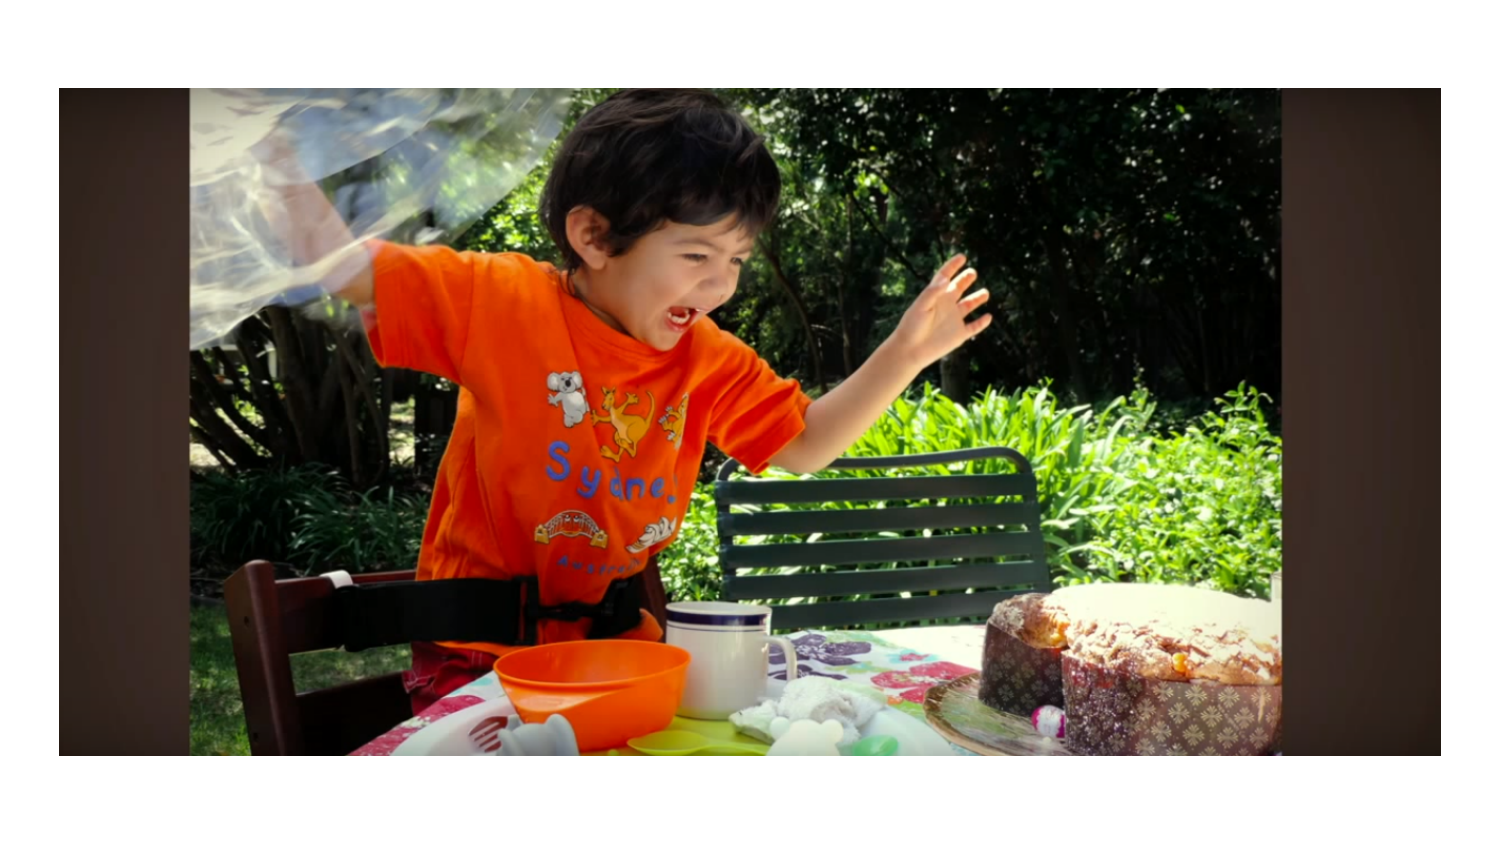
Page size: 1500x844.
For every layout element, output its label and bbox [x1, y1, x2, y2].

picture [59, 88, 1441, 756]
